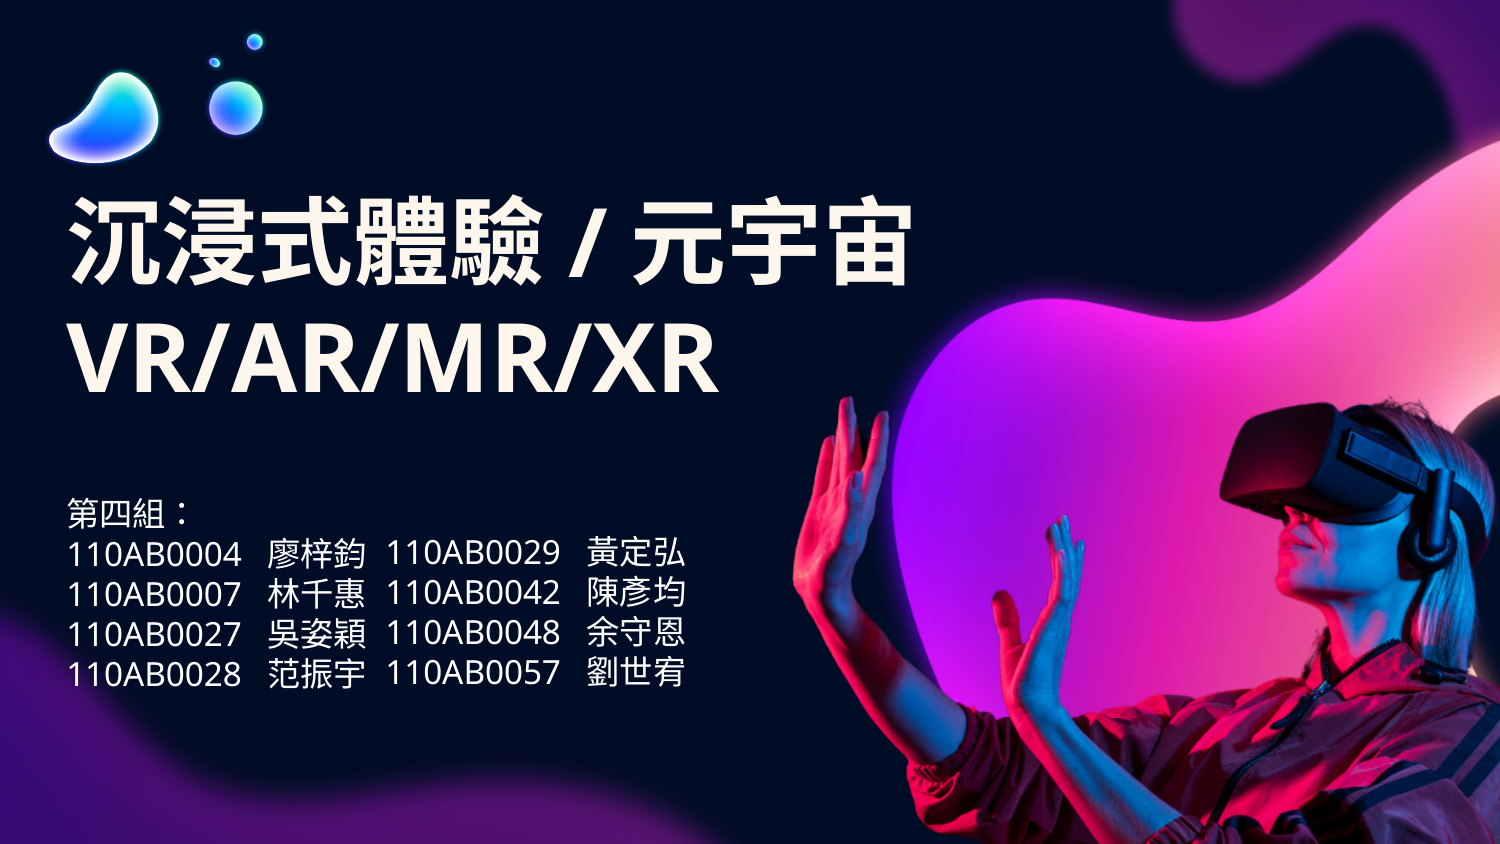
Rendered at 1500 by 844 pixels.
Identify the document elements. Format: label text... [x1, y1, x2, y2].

text_box 110AB0029 黃定弘 110AB0042 陳彥均 110AB0048 余守恩 110AB0057 劉世宥 [429, 523, 794, 699]
text_box 第四組： 110AB0004 廖梓鈞 110AB0007 林千惠 110AB0027 吳姿穎 110AB0028 范振宇 [51, 486, 429, 741]
text_box 沉浸式體驗/元宇宙 VR/AR/MR/XR [51, 173, 1143, 419]
picture [0, 0, 1500, 844]
picture [27, 15, 330, 190]
